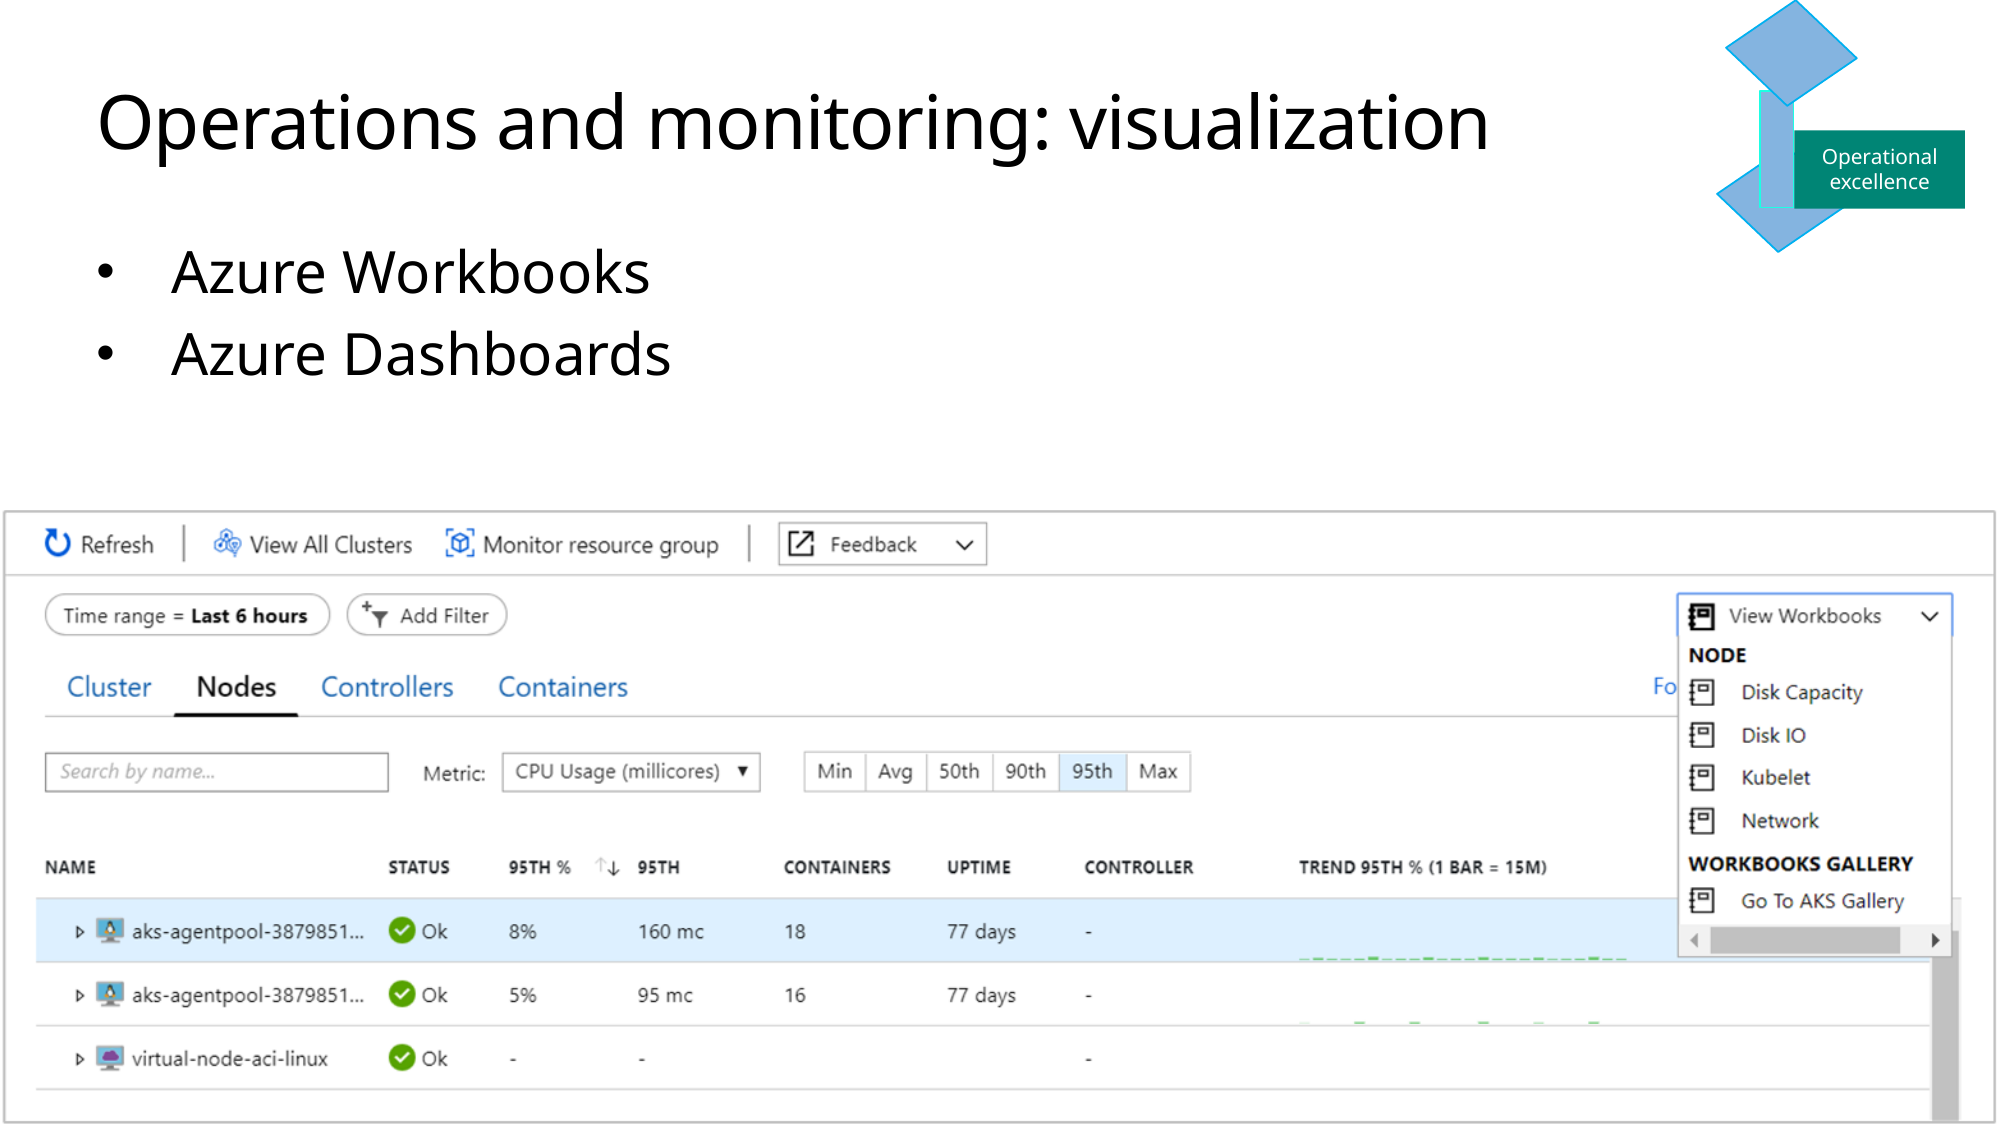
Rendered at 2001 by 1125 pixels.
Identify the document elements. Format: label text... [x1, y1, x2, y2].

list Azure Workbooks Azure Dashboards [96, 235, 1904, 391]
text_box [1716, 0, 1966, 253]
picture [0, 508, 2000, 1125]
title Operations and monitoring: visualization [96, 75, 1716, 166]
